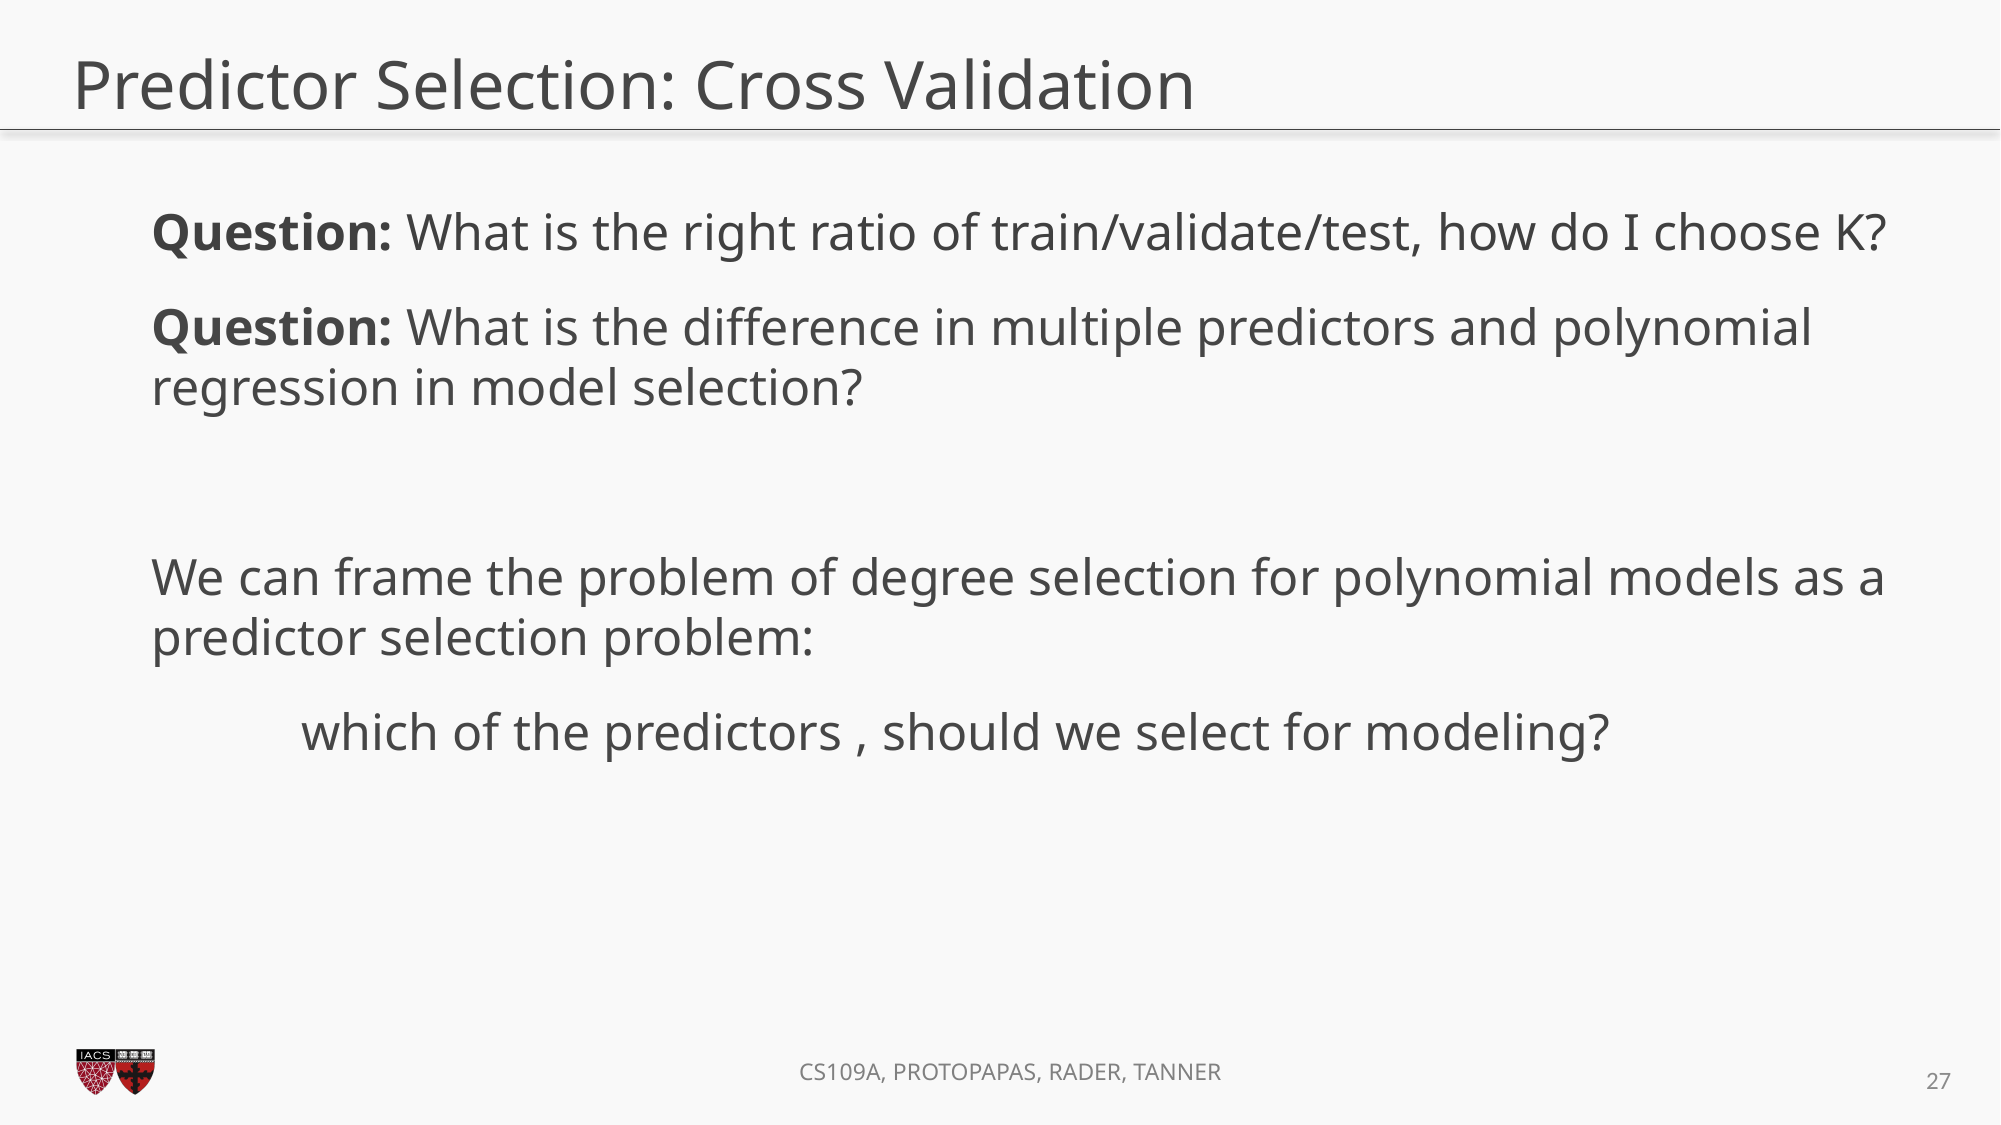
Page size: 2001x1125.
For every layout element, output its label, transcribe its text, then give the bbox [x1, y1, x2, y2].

slide_number 27 [1500, 1050, 1967, 1110]
picture [75, 1049, 155, 1095]
title Predictor Selection: Cross Validation [57, 35, 1943, 162]
